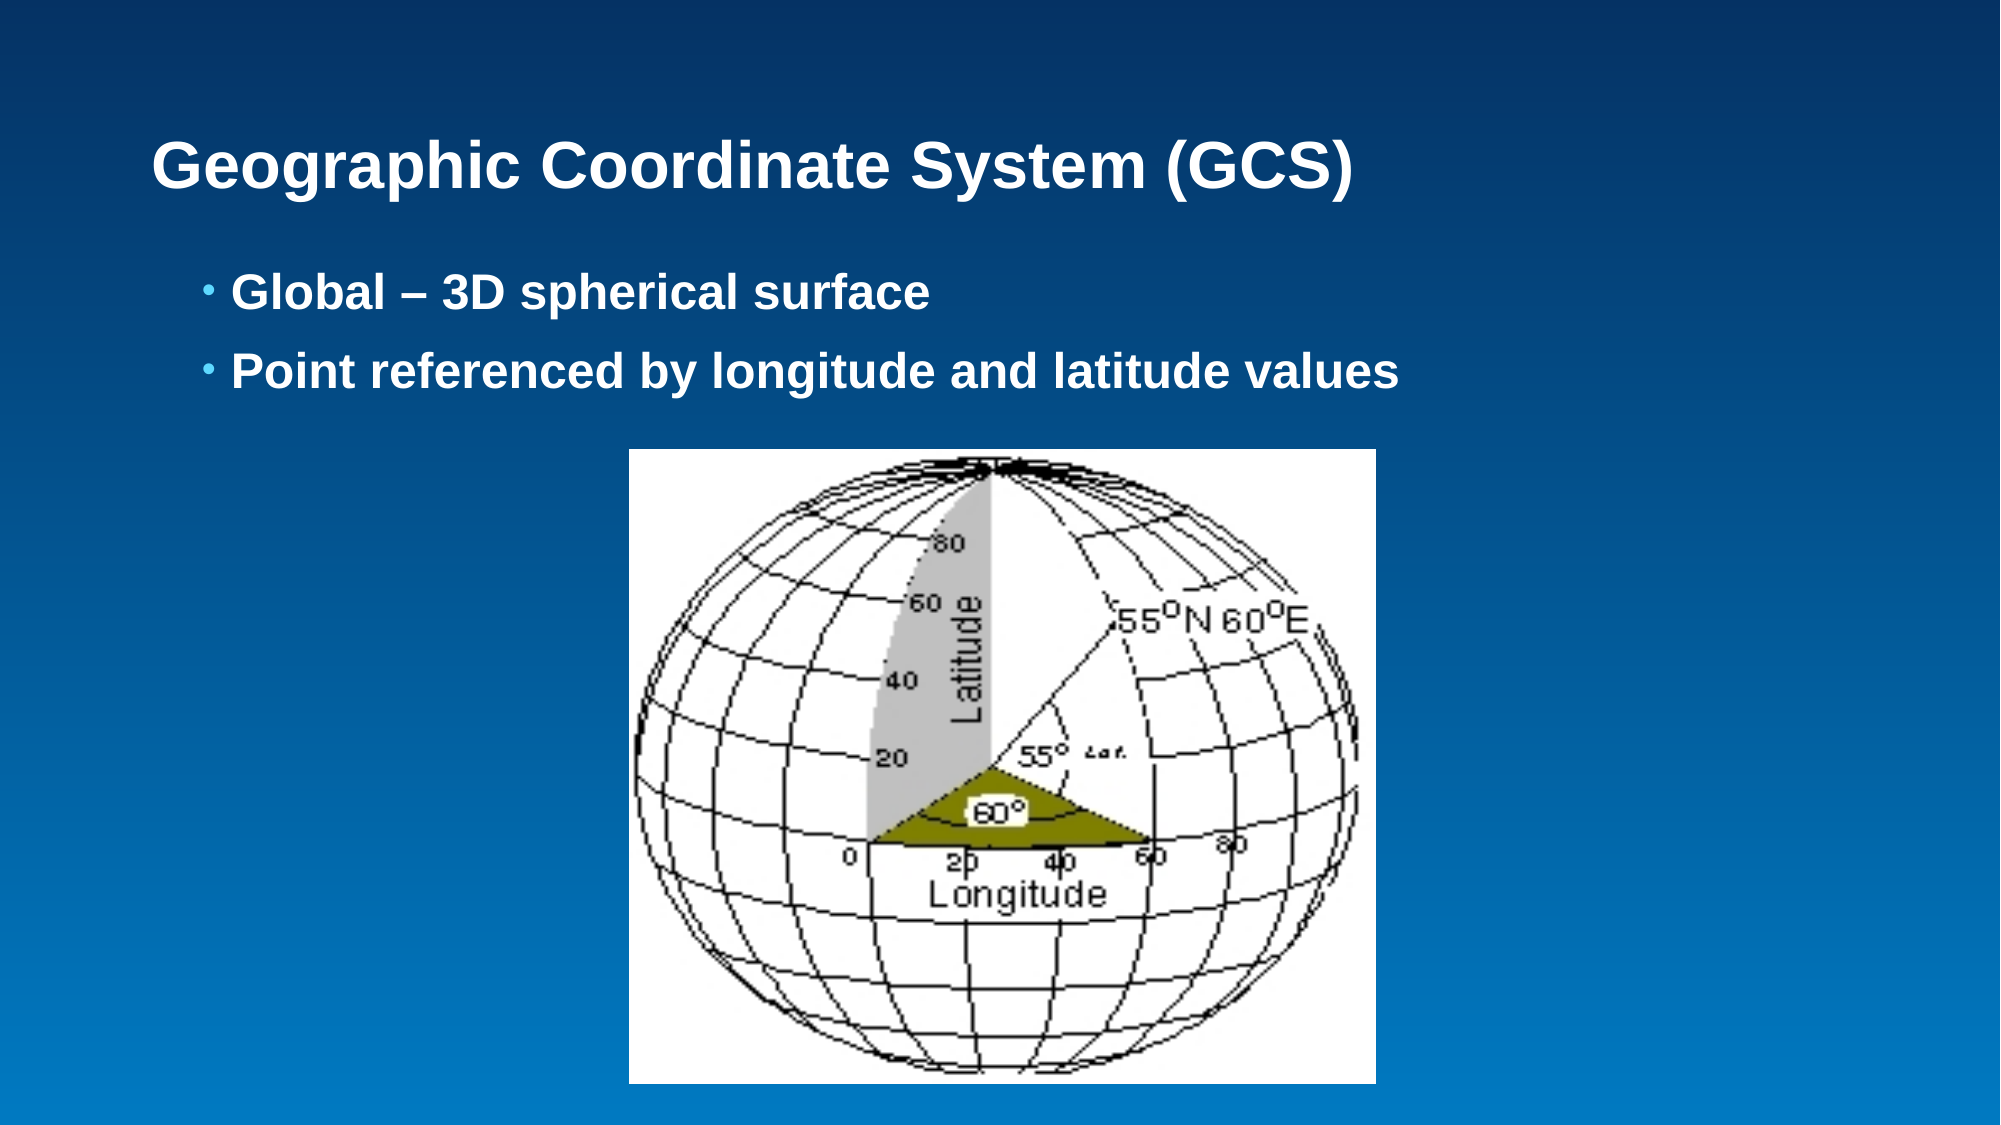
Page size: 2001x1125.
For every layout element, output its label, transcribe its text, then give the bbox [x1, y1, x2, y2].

list Global – 3D spherical surface Point referenced by longitude and latitude values [201, 260, 1910, 1125]
picture [629, 449, 1376, 1084]
title Geographic Coordinate System (GCS) [151, 121, 1852, 203]
